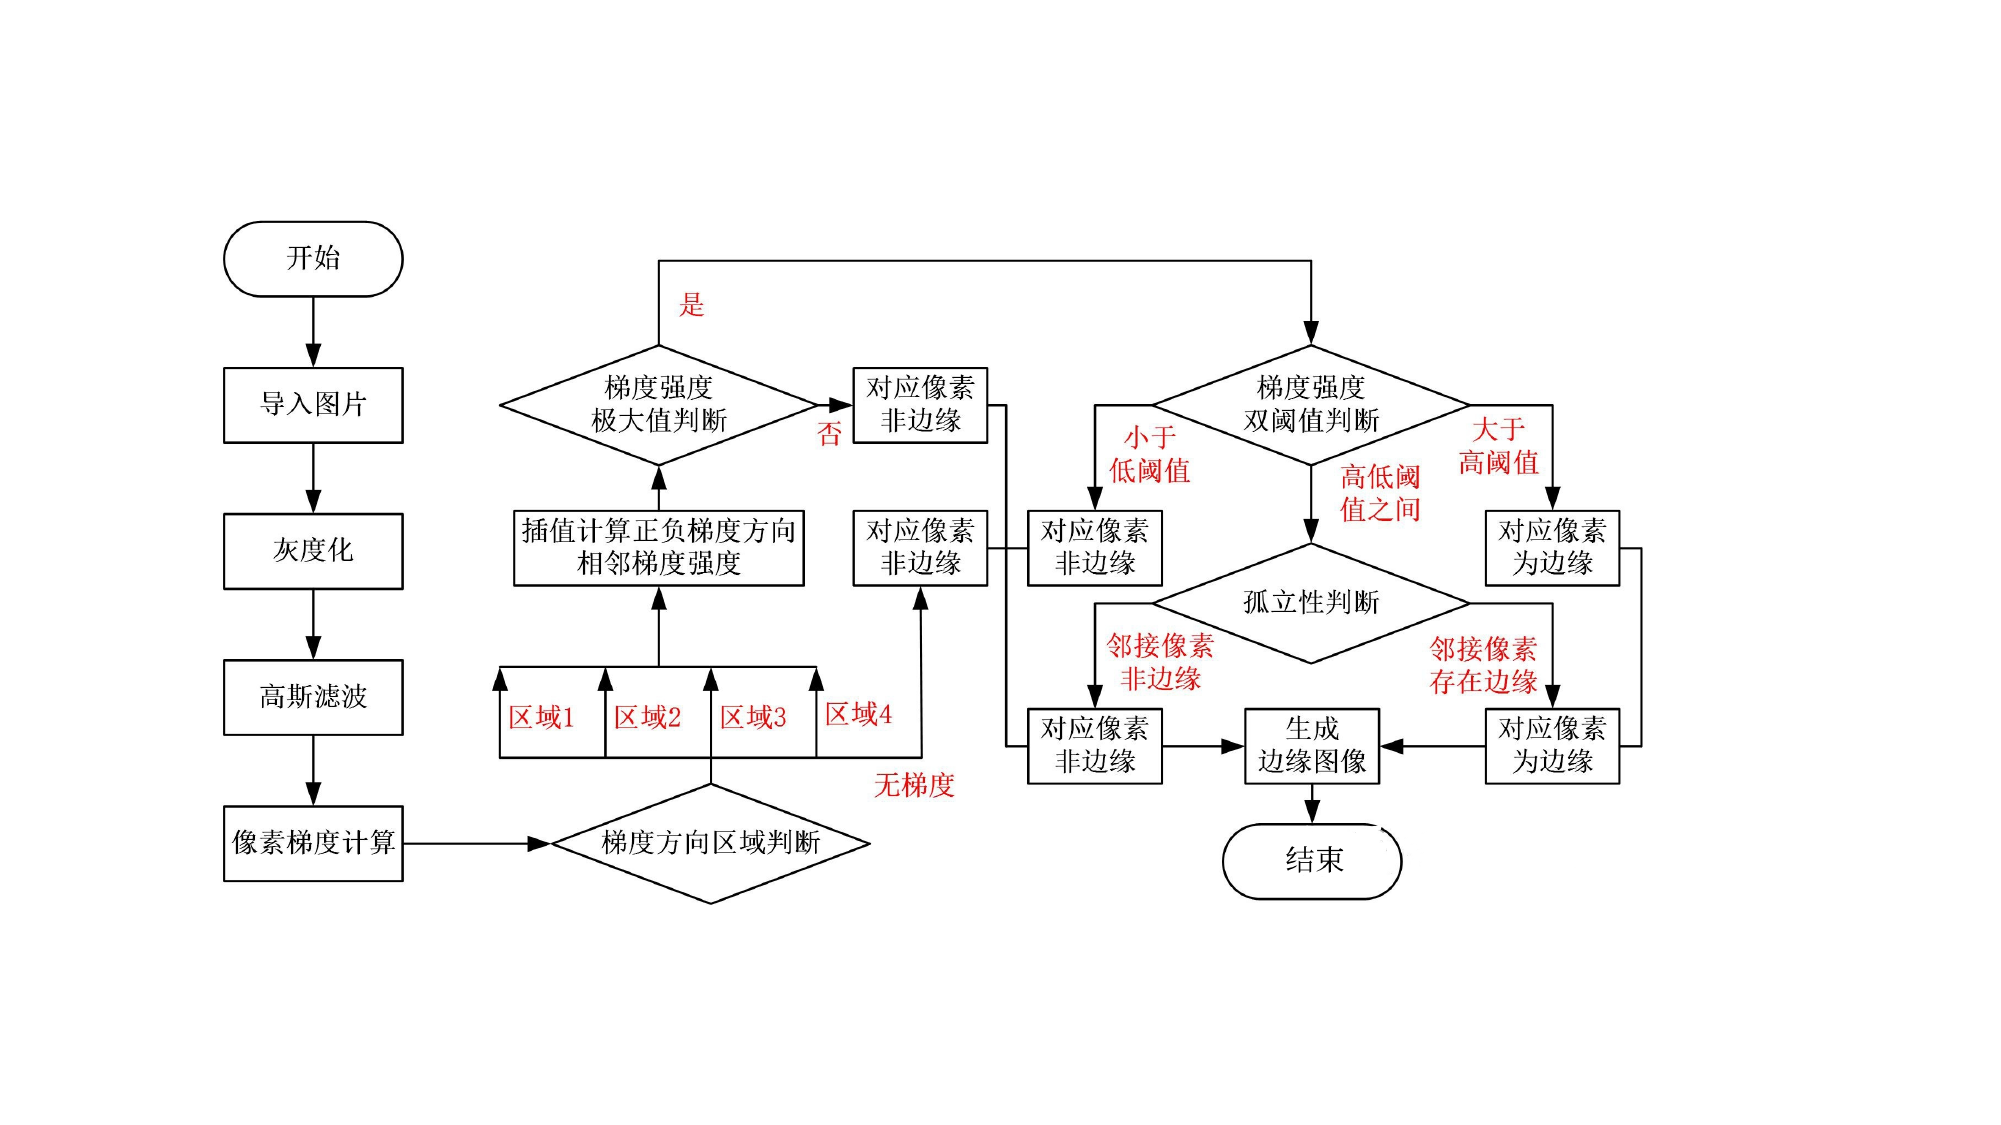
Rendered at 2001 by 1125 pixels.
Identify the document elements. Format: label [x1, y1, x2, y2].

picture [215, 220, 1643, 977]
